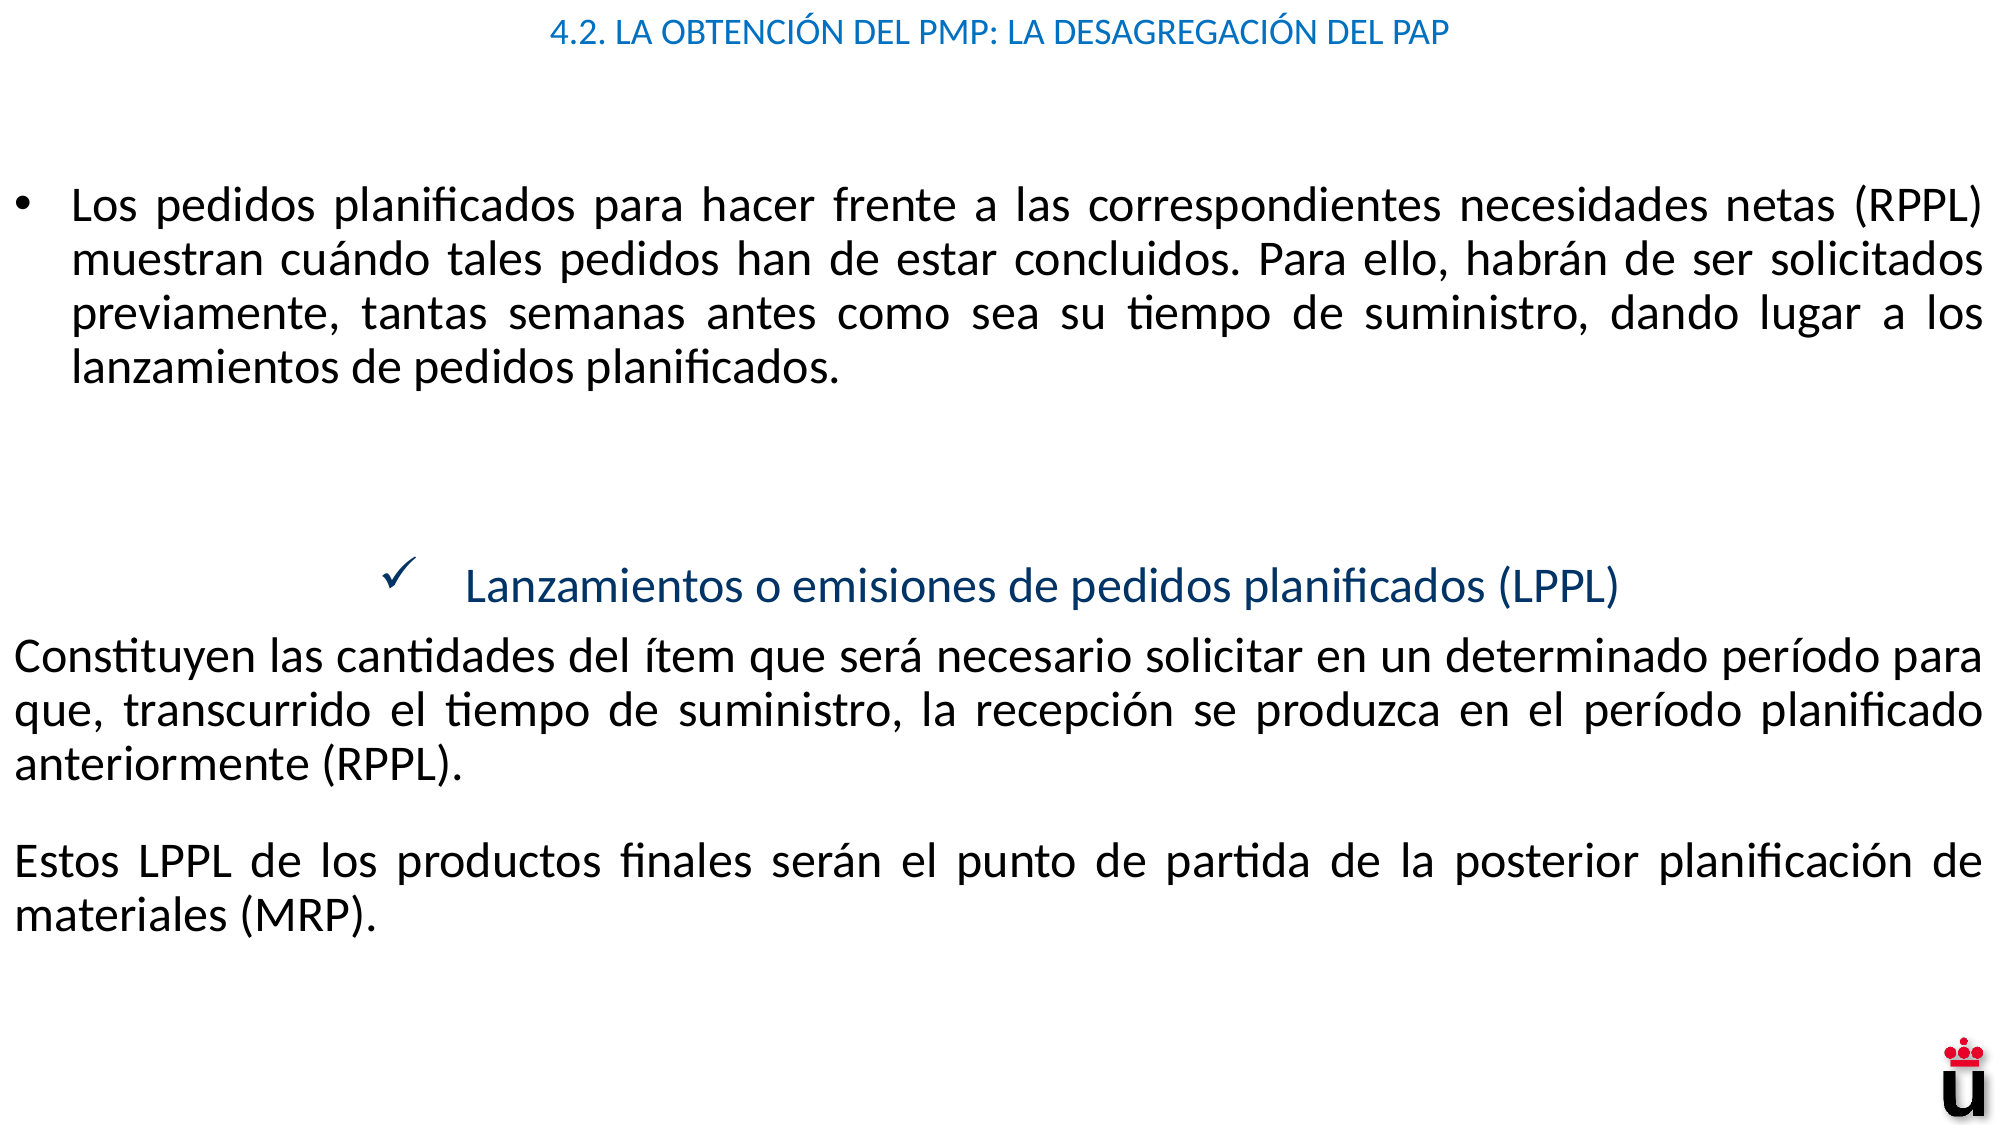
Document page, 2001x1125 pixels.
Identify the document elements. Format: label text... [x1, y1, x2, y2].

text_box Constituyen las cantidades del ítem que será necesario solicitar en un determinado período para que, transcurrido el tiempo de suministro, la recepción se produzca en el período planificado anteriormente (RPPL). Estos LPPL de los productos finales serán el punto de partida de la posterior planificación de materiales (MRP). [0, 621, 2000, 951]
text_box Lanzamientos o emisiones de pedidos planificados (LPPL) [0, 552, 2000, 621]
text_box Los pedidos planificados para hacer frente a las correspondientes necesidades netas (RPPL) muestran cuándo tales pedidos han de estar concluidos. Para ello, habrán de ser solicitados previamente, tantas semanas antes como sea su tiempo de suministro, dando lugar a los lanzamientos de pedidos planificados. [0, 171, 2000, 402]
picture [1918, 1031, 2000, 1125]
text_box 4.2. LA OBTENCIÓN DEL PMP: LA DESAGREGACIÓN DEL PAP [0, 0, 2000, 60]
